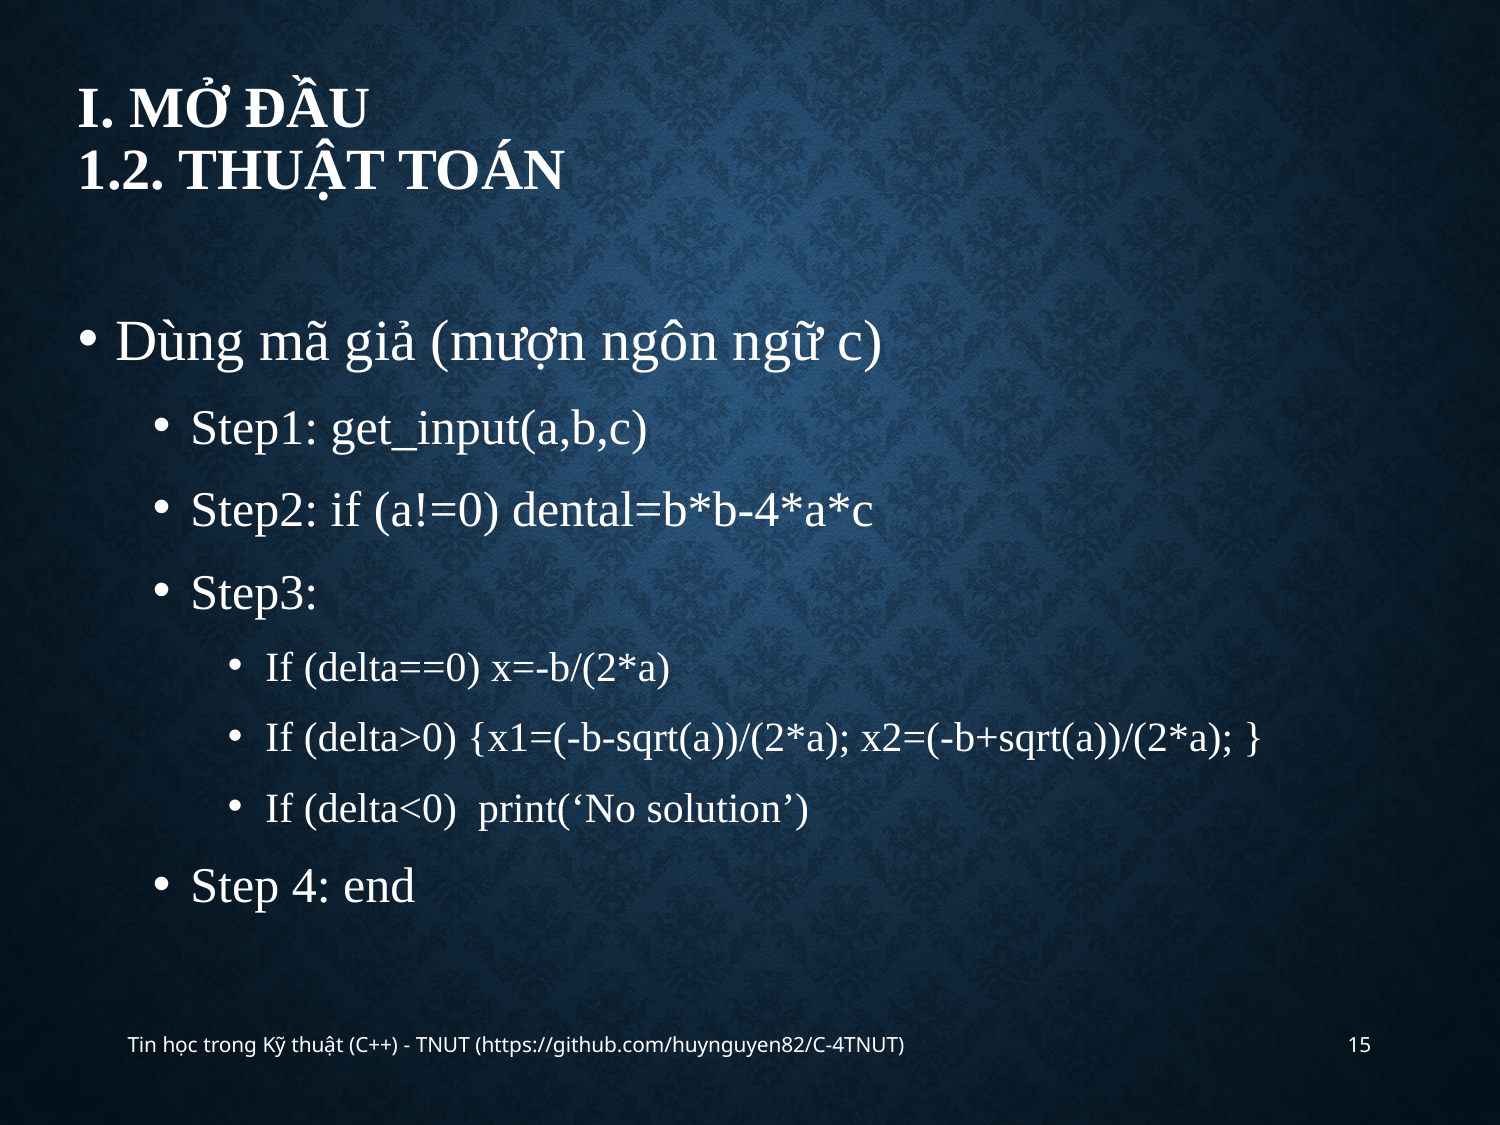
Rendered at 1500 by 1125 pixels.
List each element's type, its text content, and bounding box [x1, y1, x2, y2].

footer Tin học trong Kỹ thuật (C++) - TNUT (https://github.com/huynguyen82/C-4TNUT) [112, 1016, 934, 1076]
list Dùng mã giả (mượn ngôn ngữ c) Step1: get_input(a,b,c) Step2: if (a!=0) dental=b*b-4*a*c Step3: If (delta==0) x=-b/(2*a) If (delta>0) {x1=(-b-sqrt(a))/(2*a); x2=(-b+sqrt(a))/(2*a); } If (delta<0) print(‘No solution’) Step 4: end [63, 280, 1445, 999]
slide_number 15 [1293, 1016, 1387, 1076]
title I. Mở đầu 1.2. Thuật toán [63, 31, 1445, 249]
